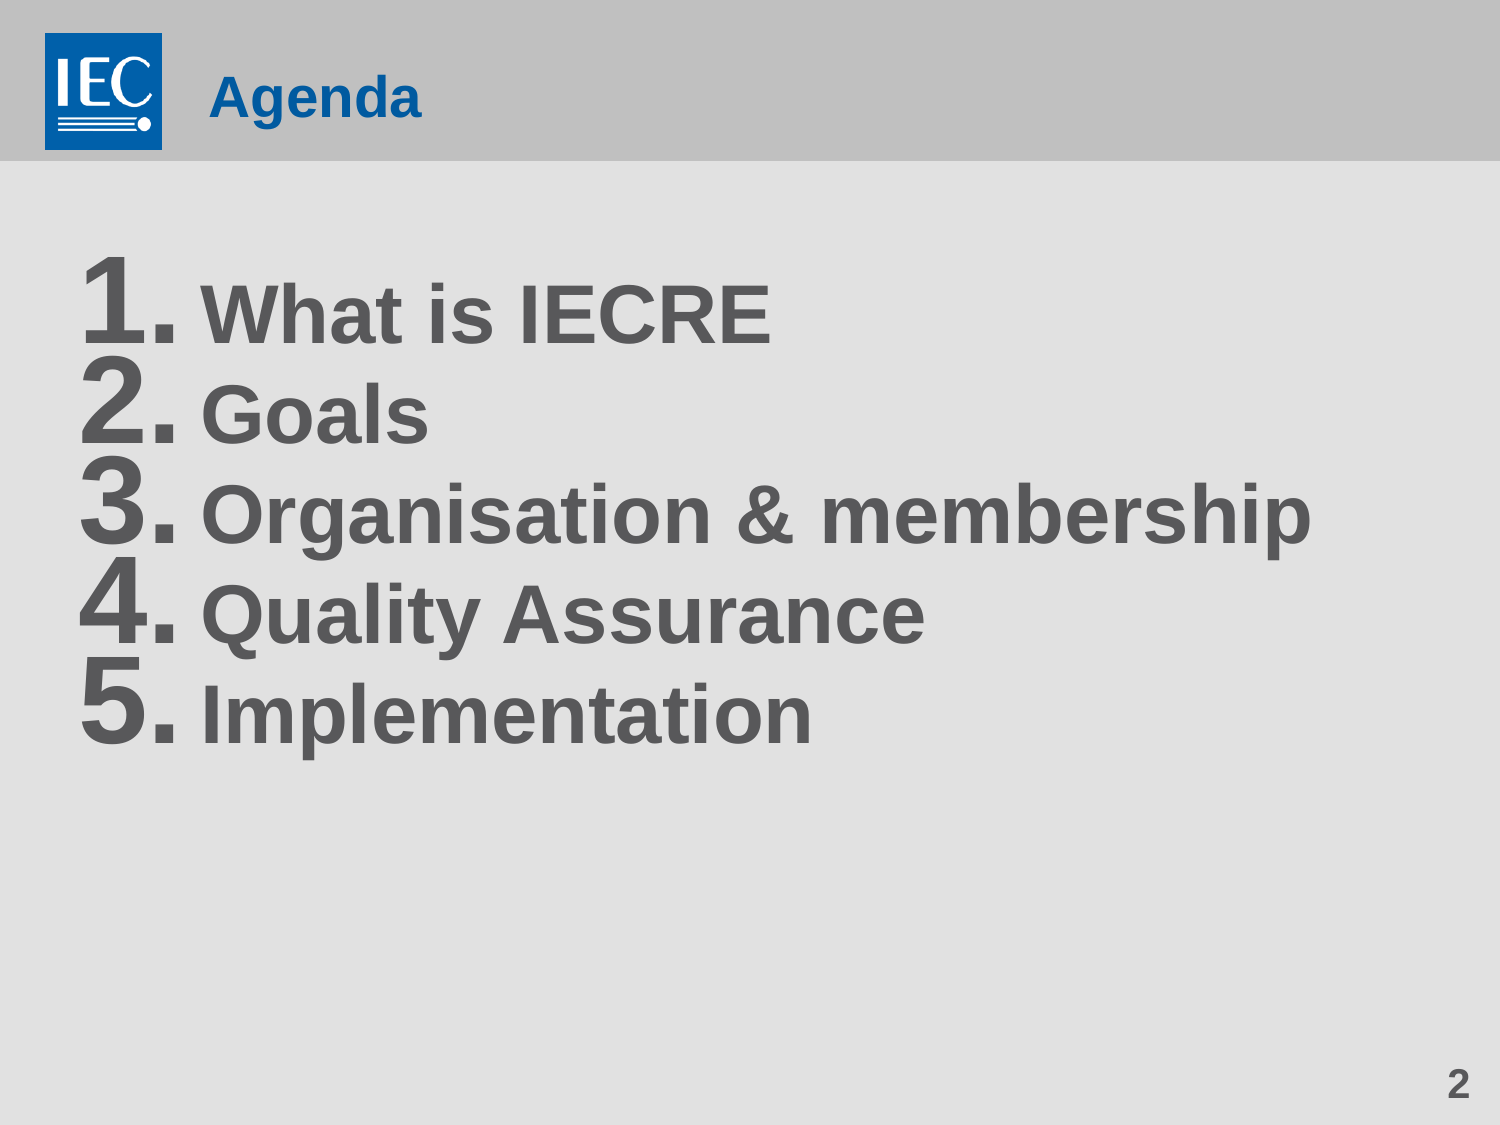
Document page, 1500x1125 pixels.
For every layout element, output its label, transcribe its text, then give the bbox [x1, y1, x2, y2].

list What is IECRE Goals Organisation & membership Quality Assurance Implementation [78, 149, 1472, 1113]
picture [45, 33, 163, 151]
title Agenda [193, 41, 1435, 148]
